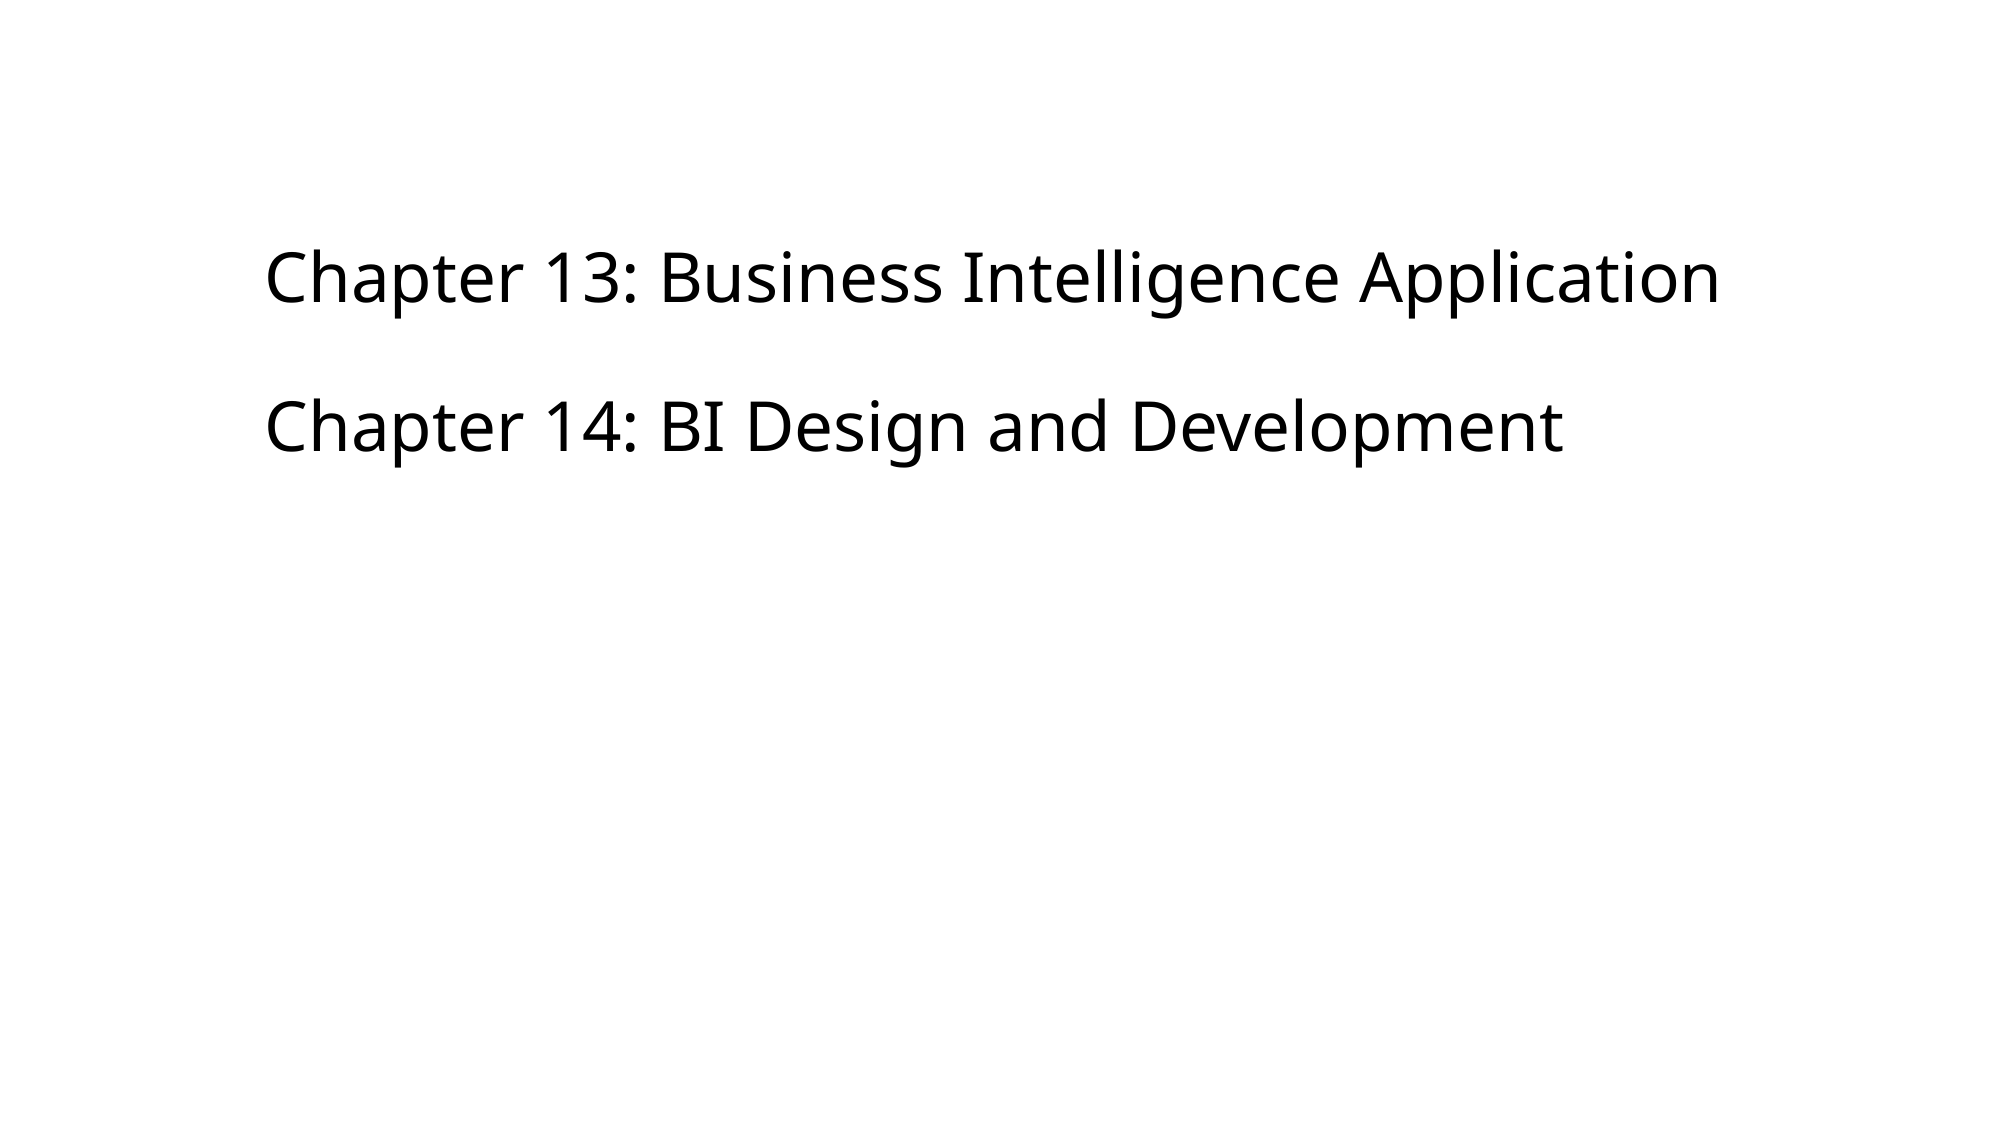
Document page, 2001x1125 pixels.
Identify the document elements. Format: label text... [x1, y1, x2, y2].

title Chapter 13: Business Intelligence Application Chapter 14: BI Design and Development [249, 184, 1750, 475]
